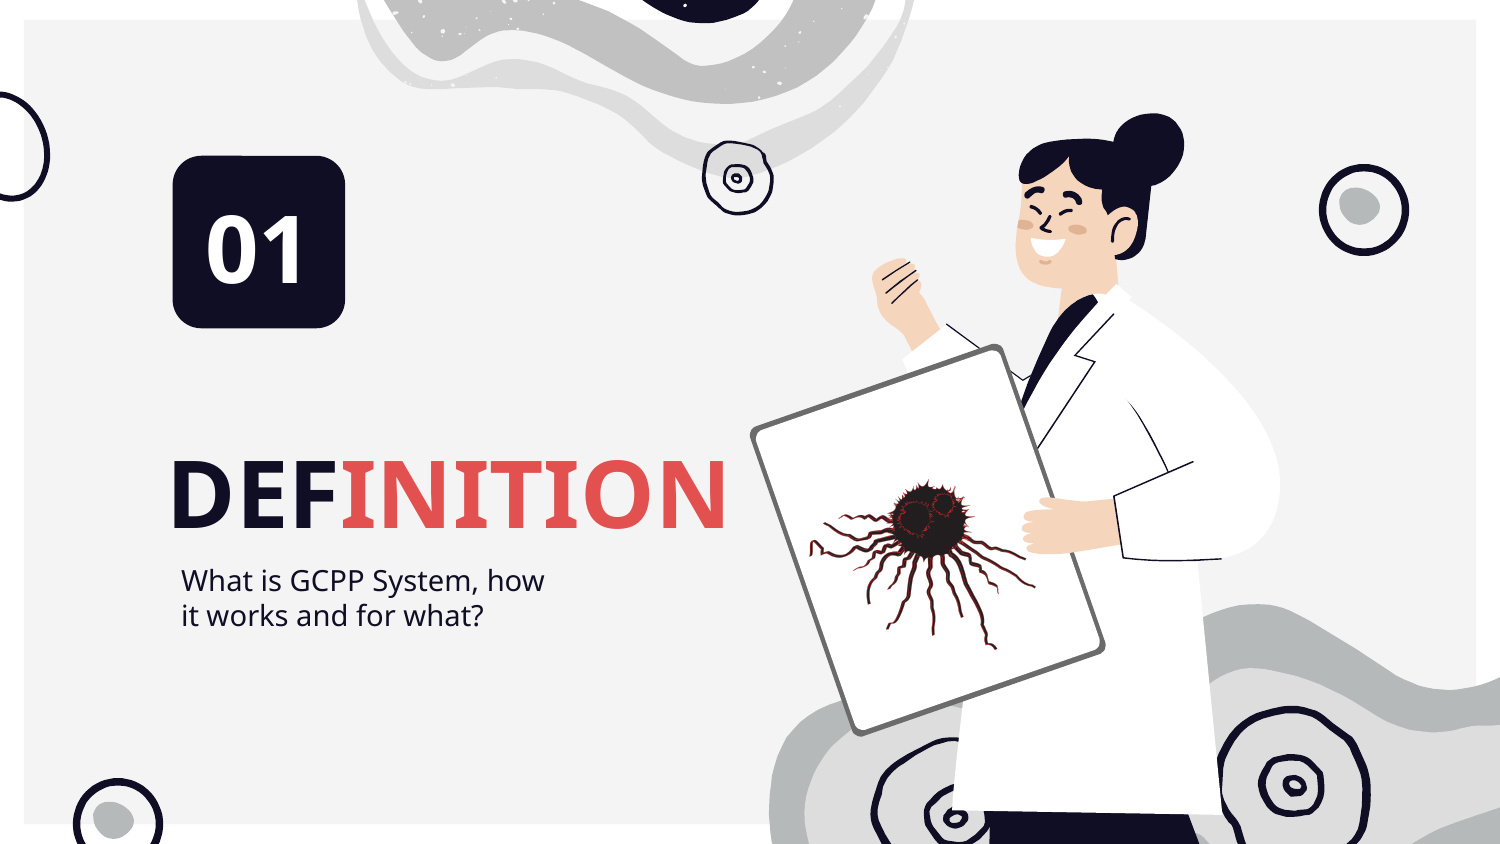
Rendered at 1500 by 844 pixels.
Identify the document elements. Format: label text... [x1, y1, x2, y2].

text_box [749, 113, 1297, 844]
text_box [174, 310, 344, 329]
subtitle What is GCPP System, how it works and for what? [165, 547, 586, 665]
title DEFINITION [151, 333, 744, 648]
text_box [172, 155, 346, 183]
title 01 [172, 183, 346, 310]
picture [809, 479, 1036, 651]
